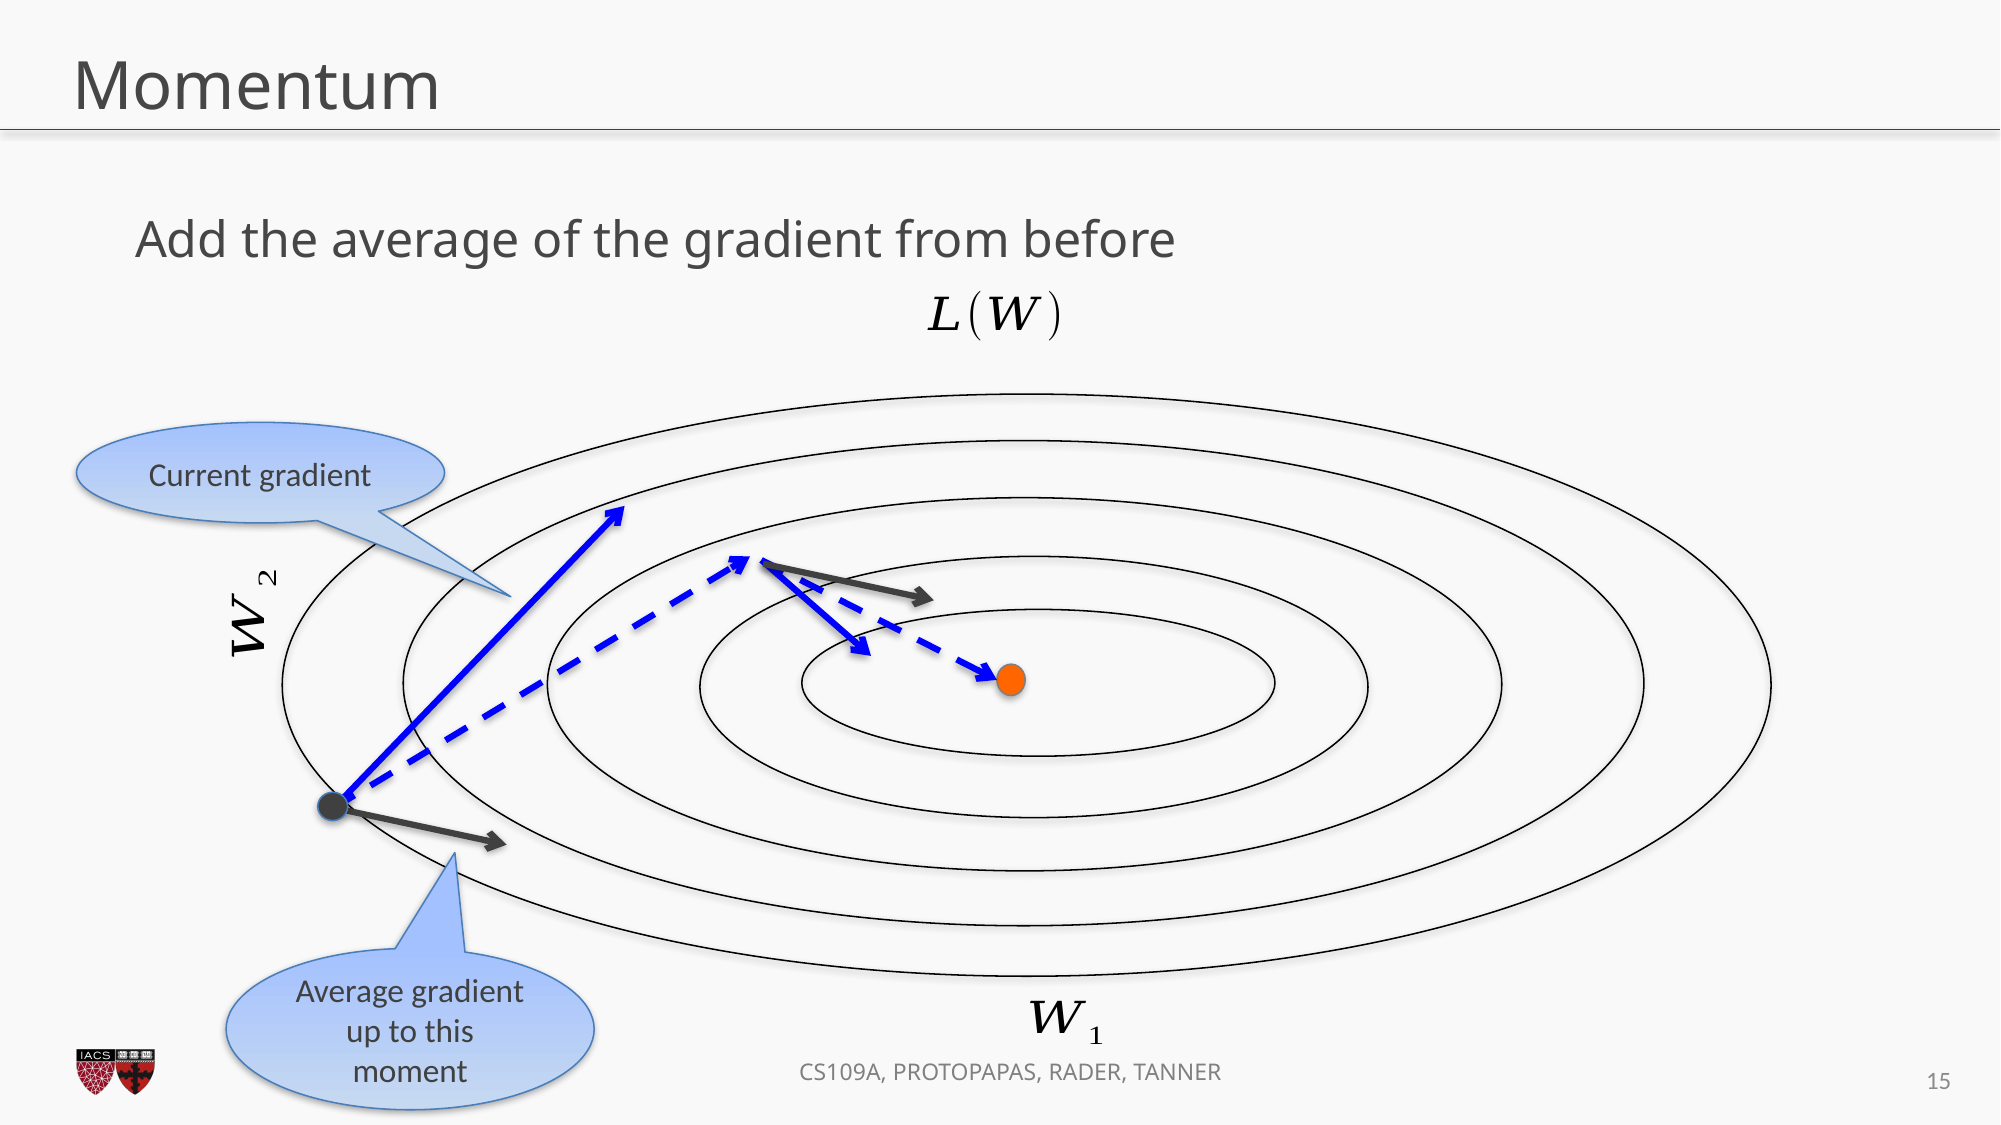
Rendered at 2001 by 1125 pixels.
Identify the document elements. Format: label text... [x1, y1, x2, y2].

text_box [281, 393, 1772, 977]
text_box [761, 609, 872, 657]
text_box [335, 808, 507, 845]
slide_number 15 [1500, 1050, 1967, 1110]
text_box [762, 563, 935, 601]
title Momentum [57, 35, 1943, 162]
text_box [761, 559, 998, 681]
text_box Average gradient up to this moment [225, 973, 595, 1111]
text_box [332, 556, 751, 809]
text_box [335, 505, 625, 554]
text_box Current gradient [75, 421, 276, 524]
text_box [761, 559, 872, 563]
picture [75, 1049, 155, 1095]
list Add the average of the gradient from before [120, 200, 1821, 297]
